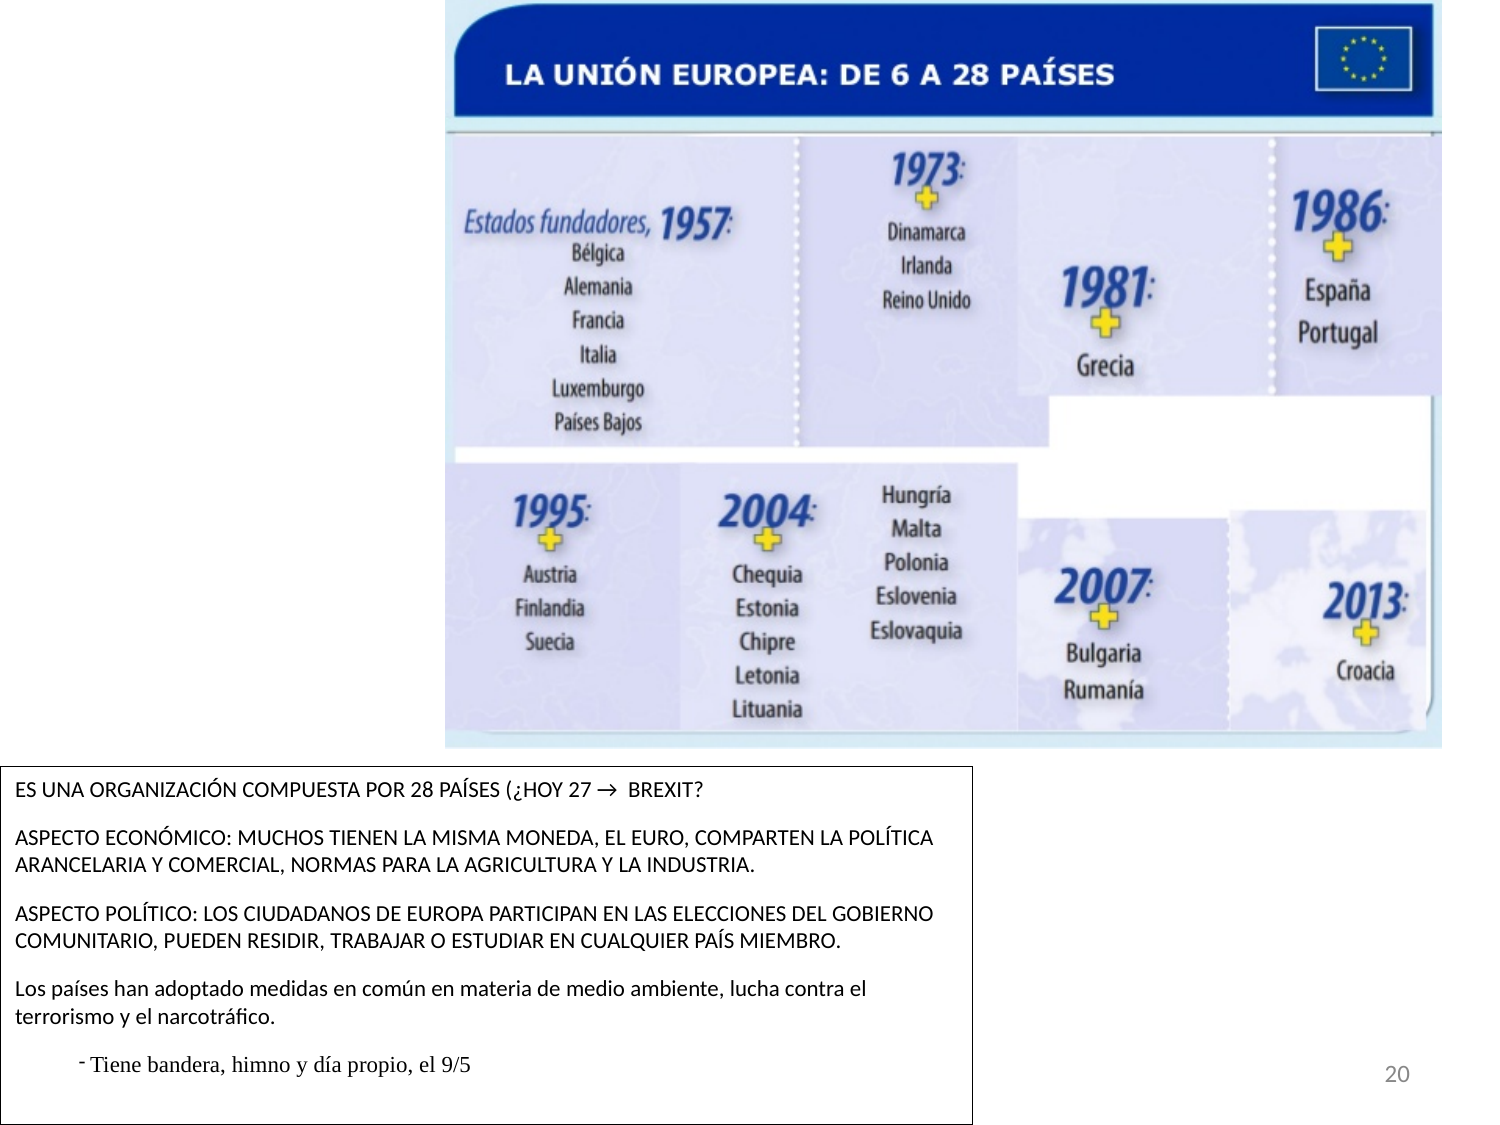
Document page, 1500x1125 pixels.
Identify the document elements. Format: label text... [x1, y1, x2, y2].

picture [445, 0, 1442, 749]
slide_number ‹#› [1074, 1042, 1425, 1103]
text_box ES UNA ORGANIZACIÓN COMPUESTA POR 28 PAÍSES (¿HOY 27 → BREXIT? ASPECTO ECONÓMICO: MUCHOS TIENEN LA MISMA MONEDA, EL EURO, COMPARTEN LA POLÍTICA ARANCELARIA Y COMERCIAL, NORMAS PARA LA AGRICULTURA Y LA INDUSTRIA. ASPECTO POLÍTICO: LOS CIUDADANOS DE EUROPA PARTICIPAN EN LAS ELECCIONES DEL GOBIERNO COMUNITARIO, PUEDEN RESIDIR, TRABAJAR O ESTUDIAR EN CUALQUIER PAÍS MIEMBRO. Los países han adoptado medidas en común en materia de medio ambiente, lucha contra el terrorismo y el narcotráfico. Tiene bandera, himno y día propio, el 9/5 [0, 766, 973, 1125]
